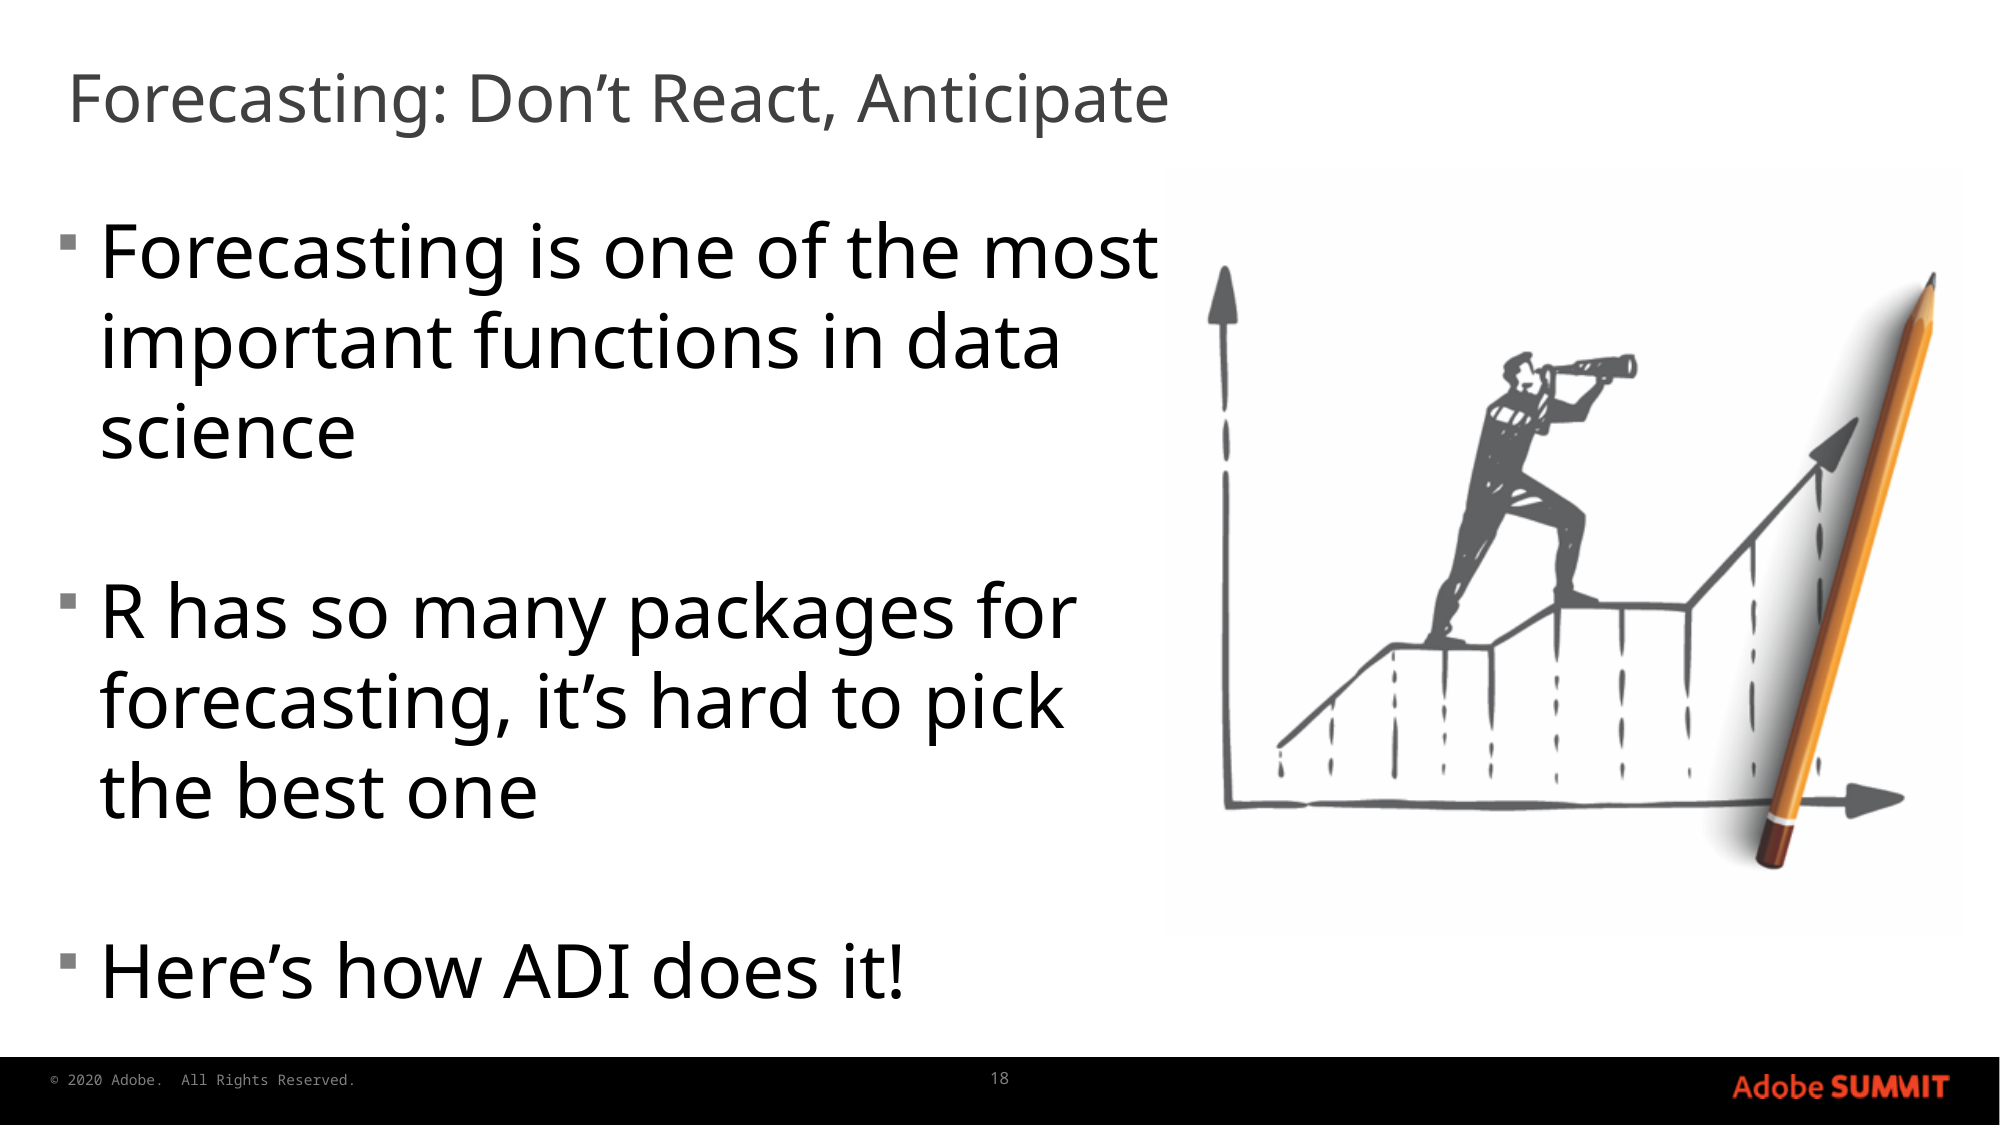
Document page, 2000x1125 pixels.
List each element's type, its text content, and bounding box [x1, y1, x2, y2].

list Forecasting is one of the most important functions in data science R has so many packages for forecasting, it’s hard to pick the best one Here’s how ADI does it! [36, 194, 1153, 931]
slide_number 18 [916, 1070, 1083, 1089]
picture [1732, 1074, 1950, 1099]
title Forecasting: Don’t React, Anticipate [49, 47, 1950, 145]
picture [1163, 169, 1964, 936]
